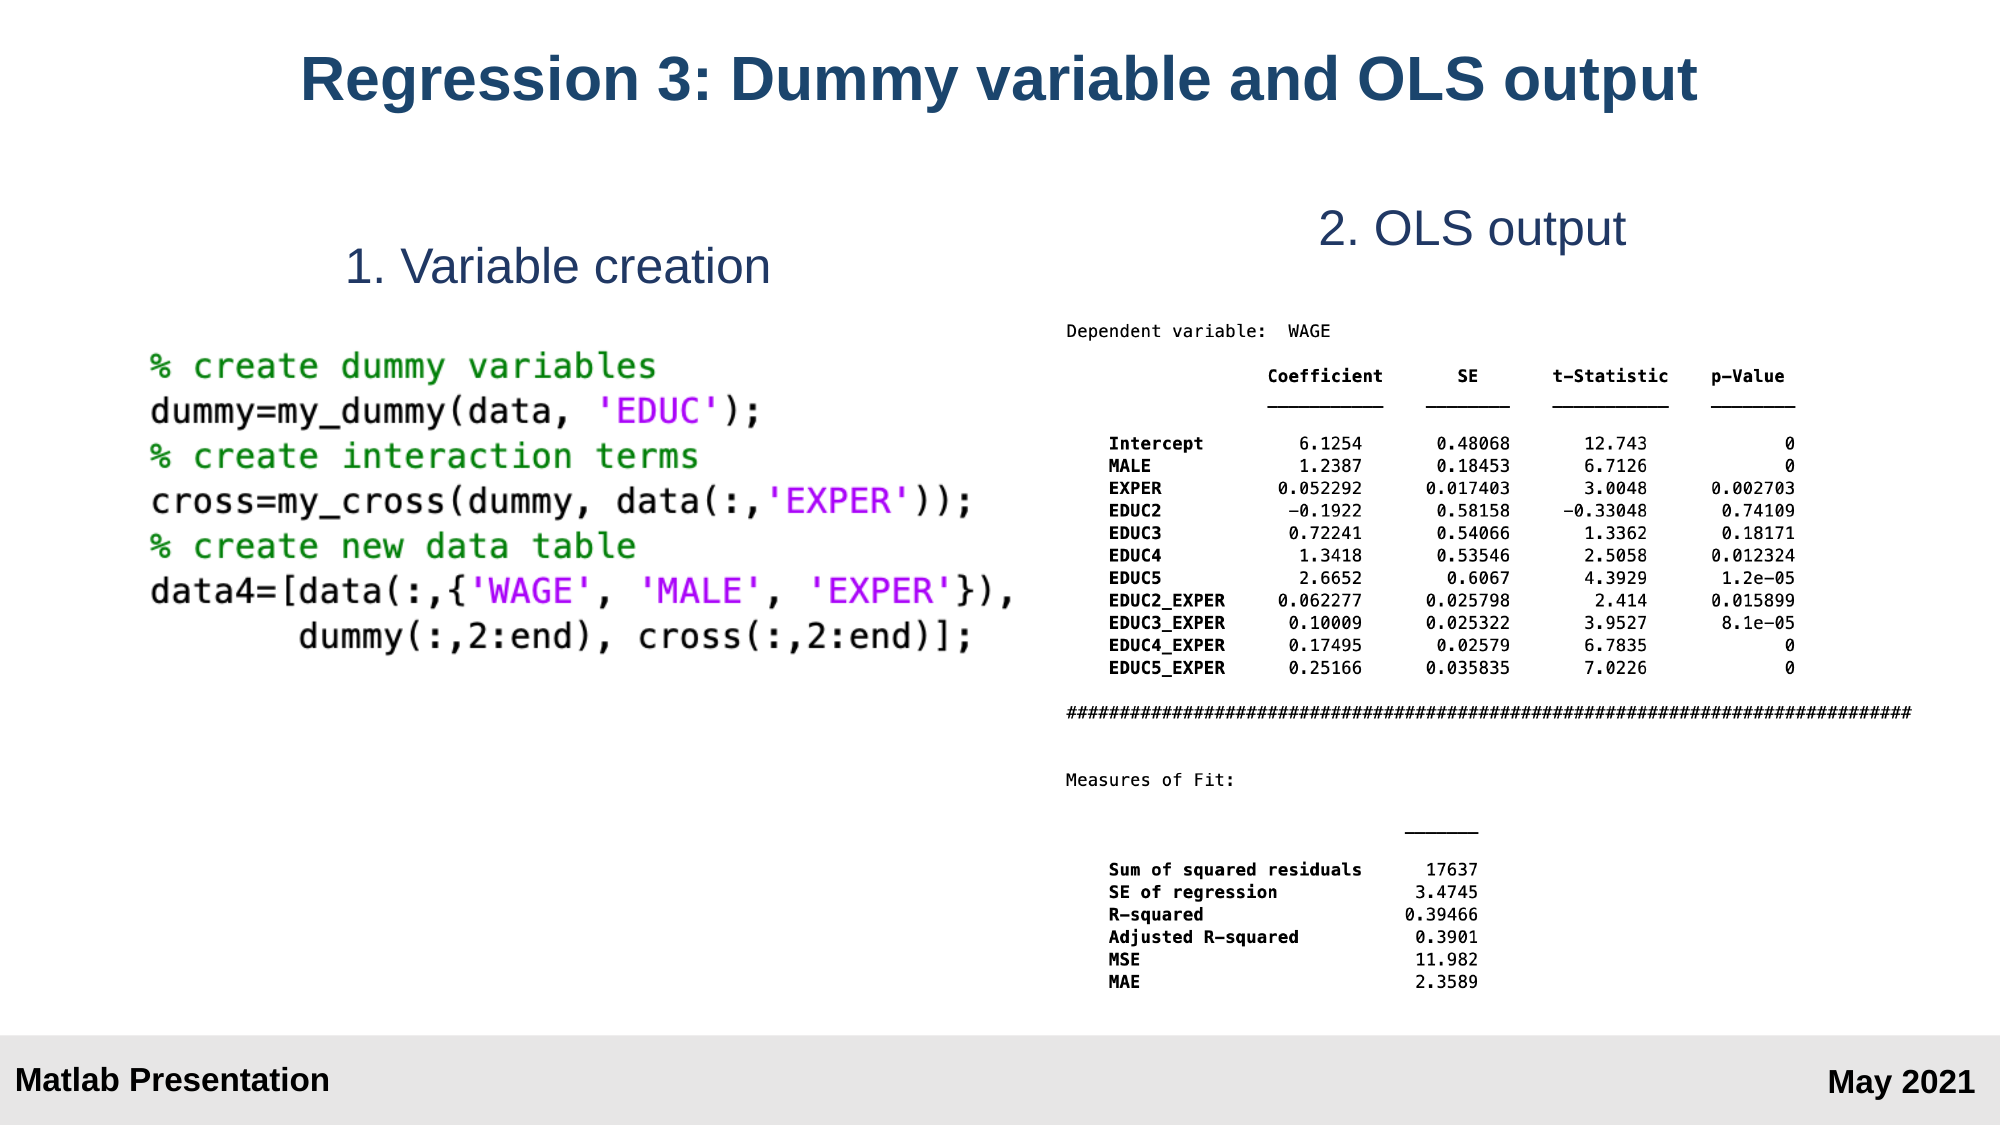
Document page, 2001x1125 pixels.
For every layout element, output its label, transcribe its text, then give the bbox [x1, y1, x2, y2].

title Regression 3: Dummy variable and OLS output [137, 0, 1863, 161]
text_box 2. OLS output [1303, 187, 1643, 263]
picture [1065, 321, 1918, 1002]
text_box 1. Variable creation [329, 225, 787, 301]
picture [137, 341, 1021, 672]
